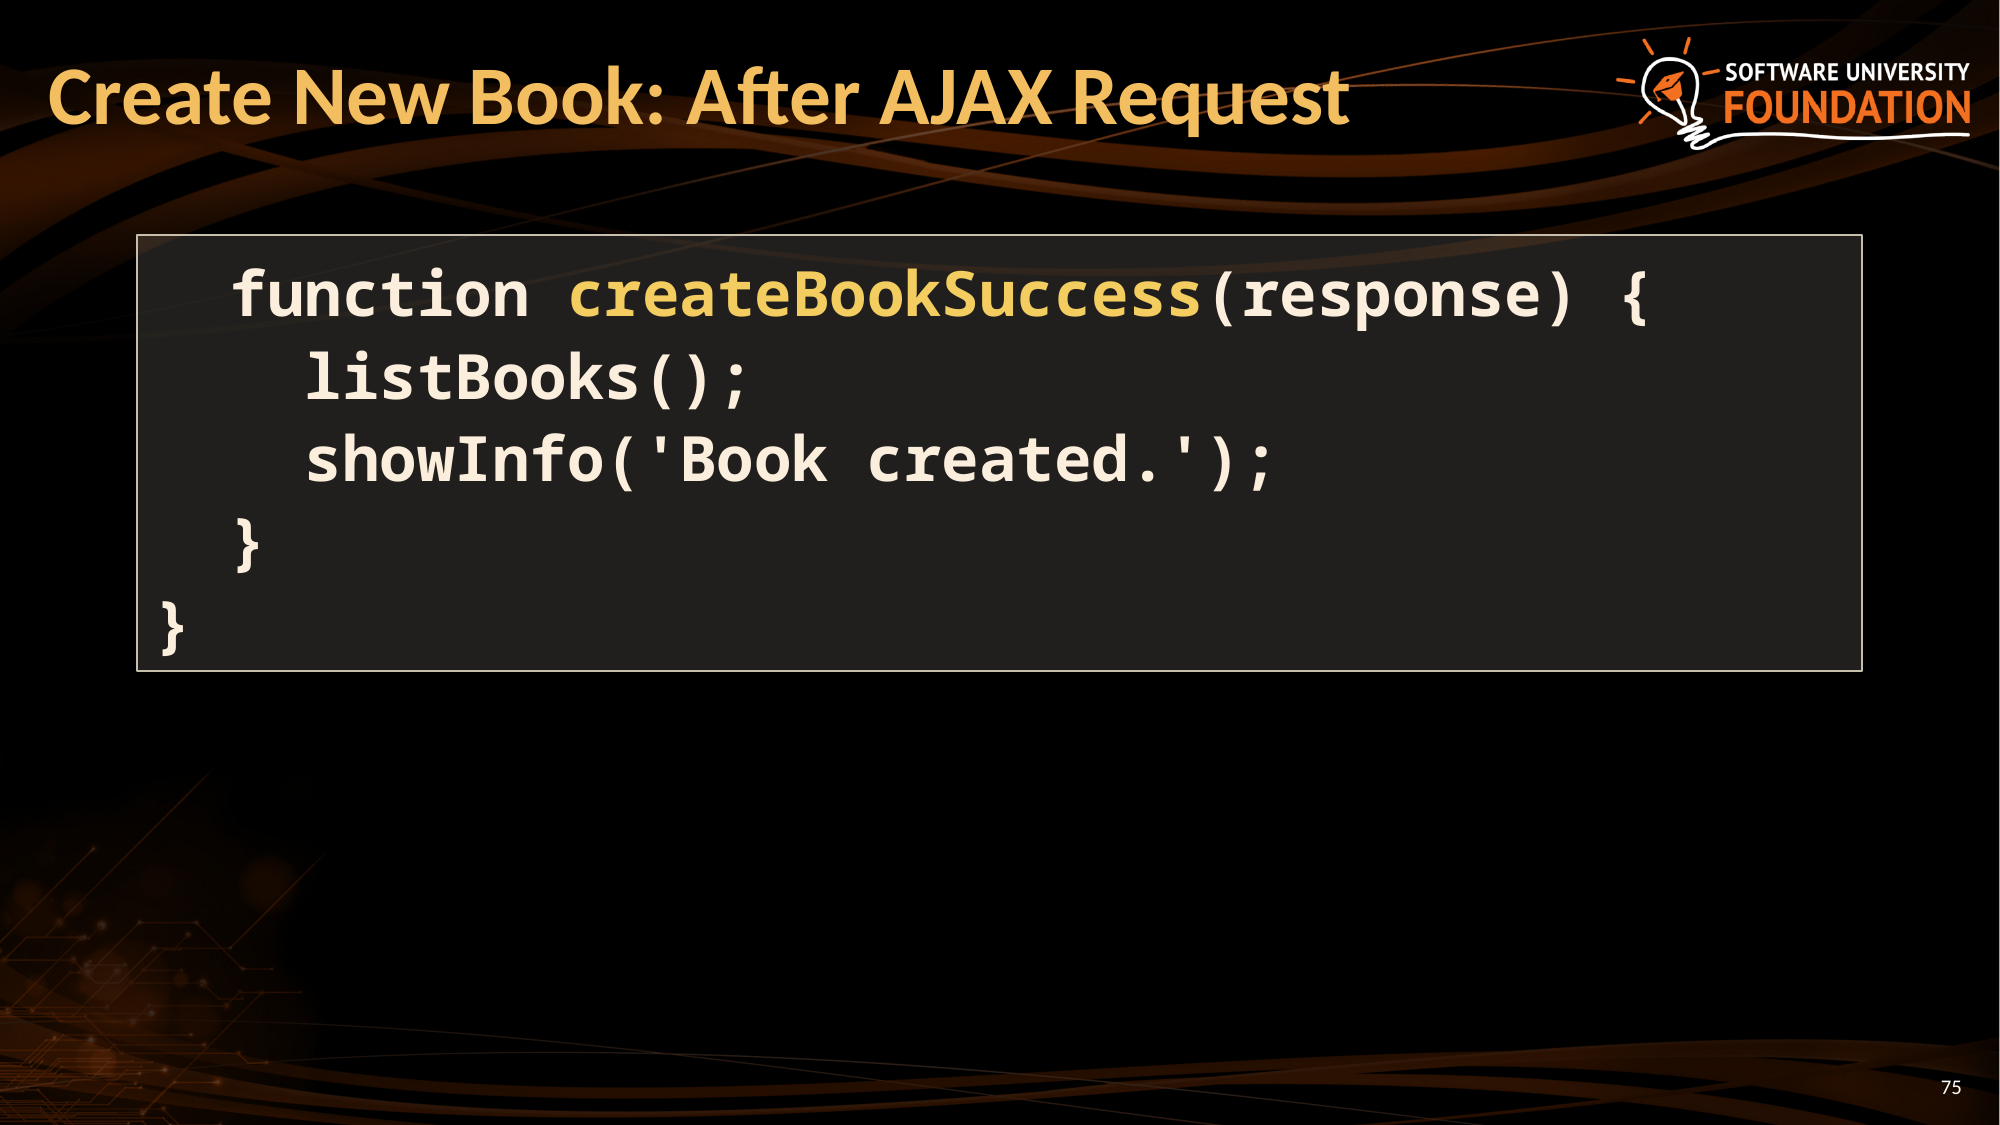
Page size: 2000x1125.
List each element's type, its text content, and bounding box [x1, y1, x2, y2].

picture [0, 0, 2000, 1125]
title Create New Book: After AJAX Request [30, 6, 1602, 189]
text_box function createBookSuccess(response) { listBooks(); showInfo('Book created.'); } } [136, 235, 1863, 671]
slide_number 75 [1897, 1070, 1968, 1103]
